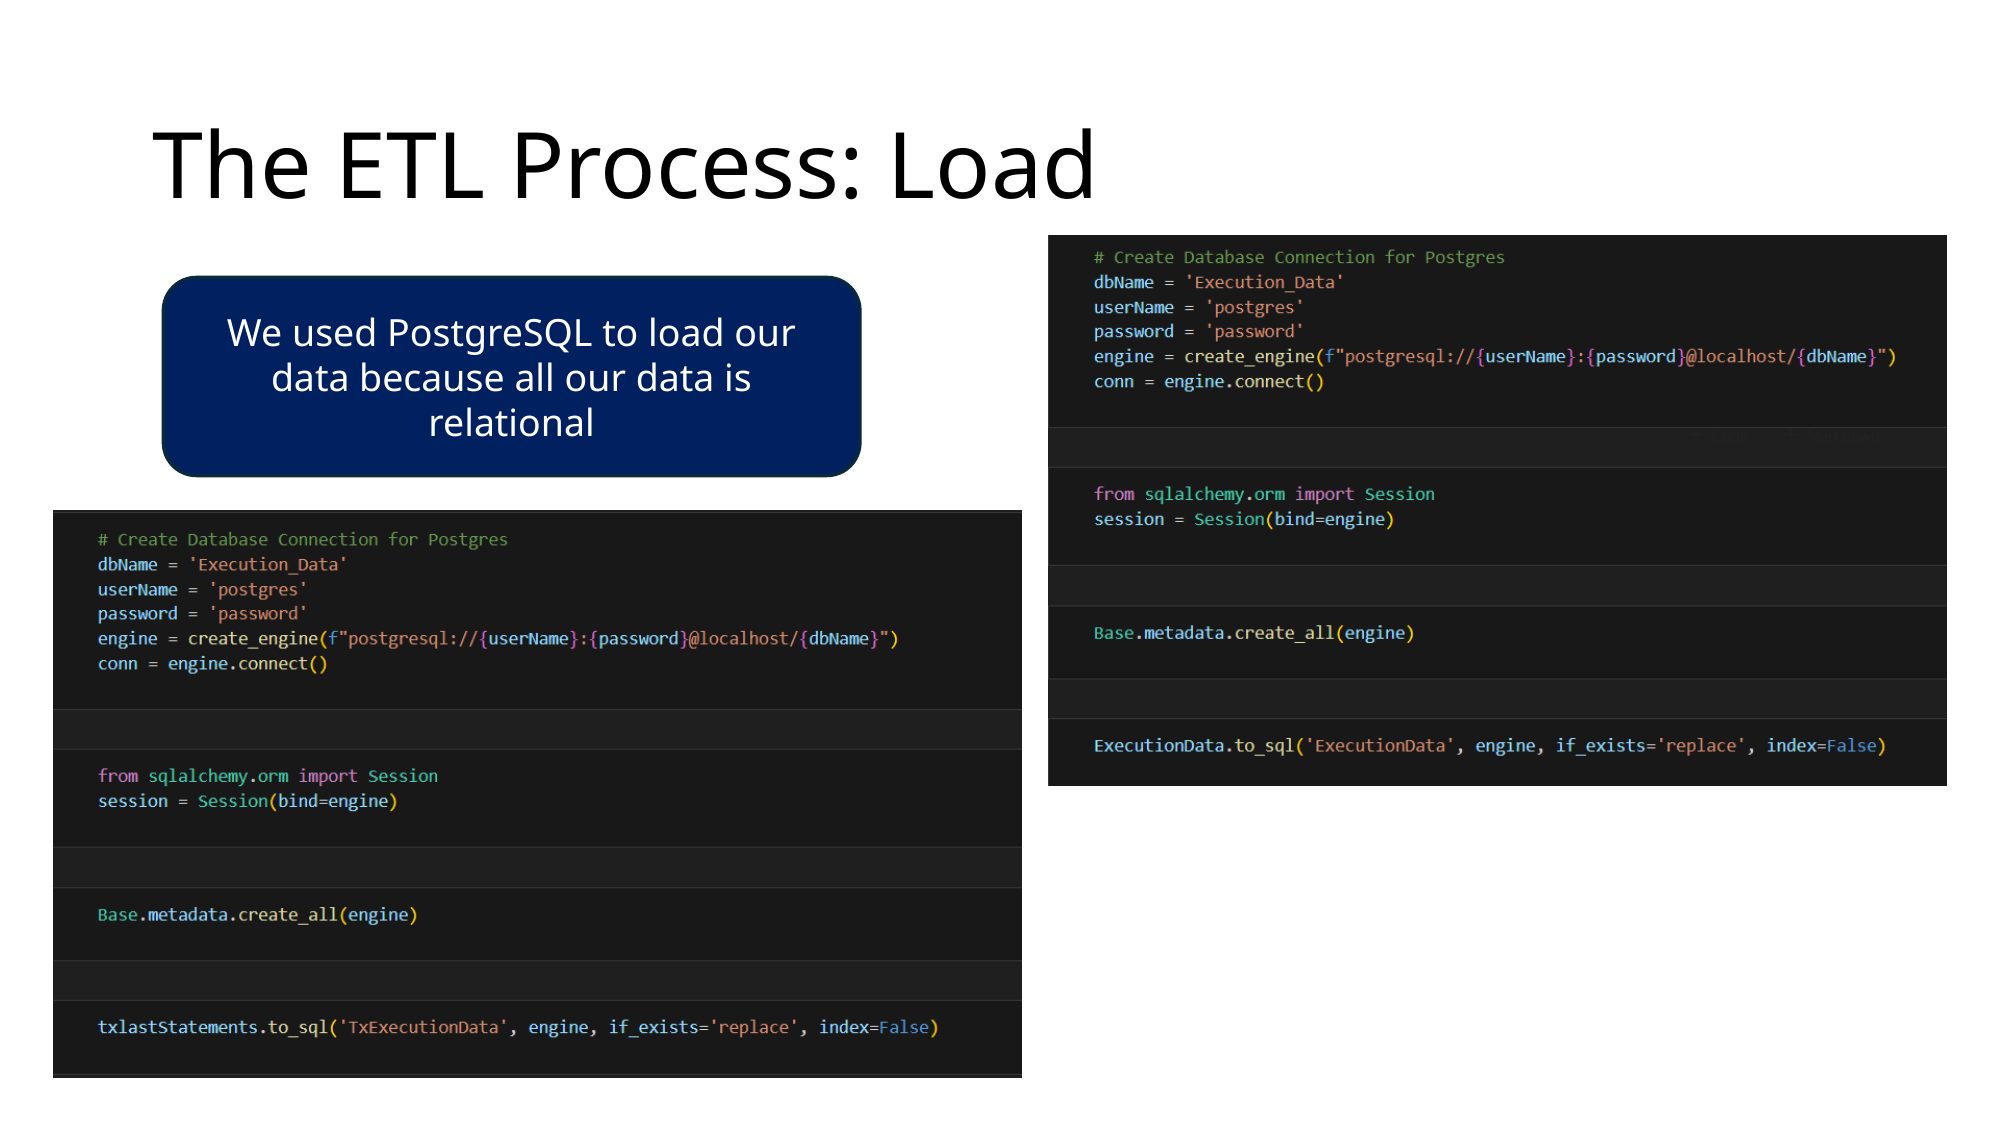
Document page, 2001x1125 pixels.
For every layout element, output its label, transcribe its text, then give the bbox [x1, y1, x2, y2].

text_box We used PostgreSQL to load our data because all our data is relational [161, 275, 862, 478]
picture [1048, 235, 1948, 787]
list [52, 510, 1023, 1079]
title The ETL Process: Load [137, 59, 1863, 278]
